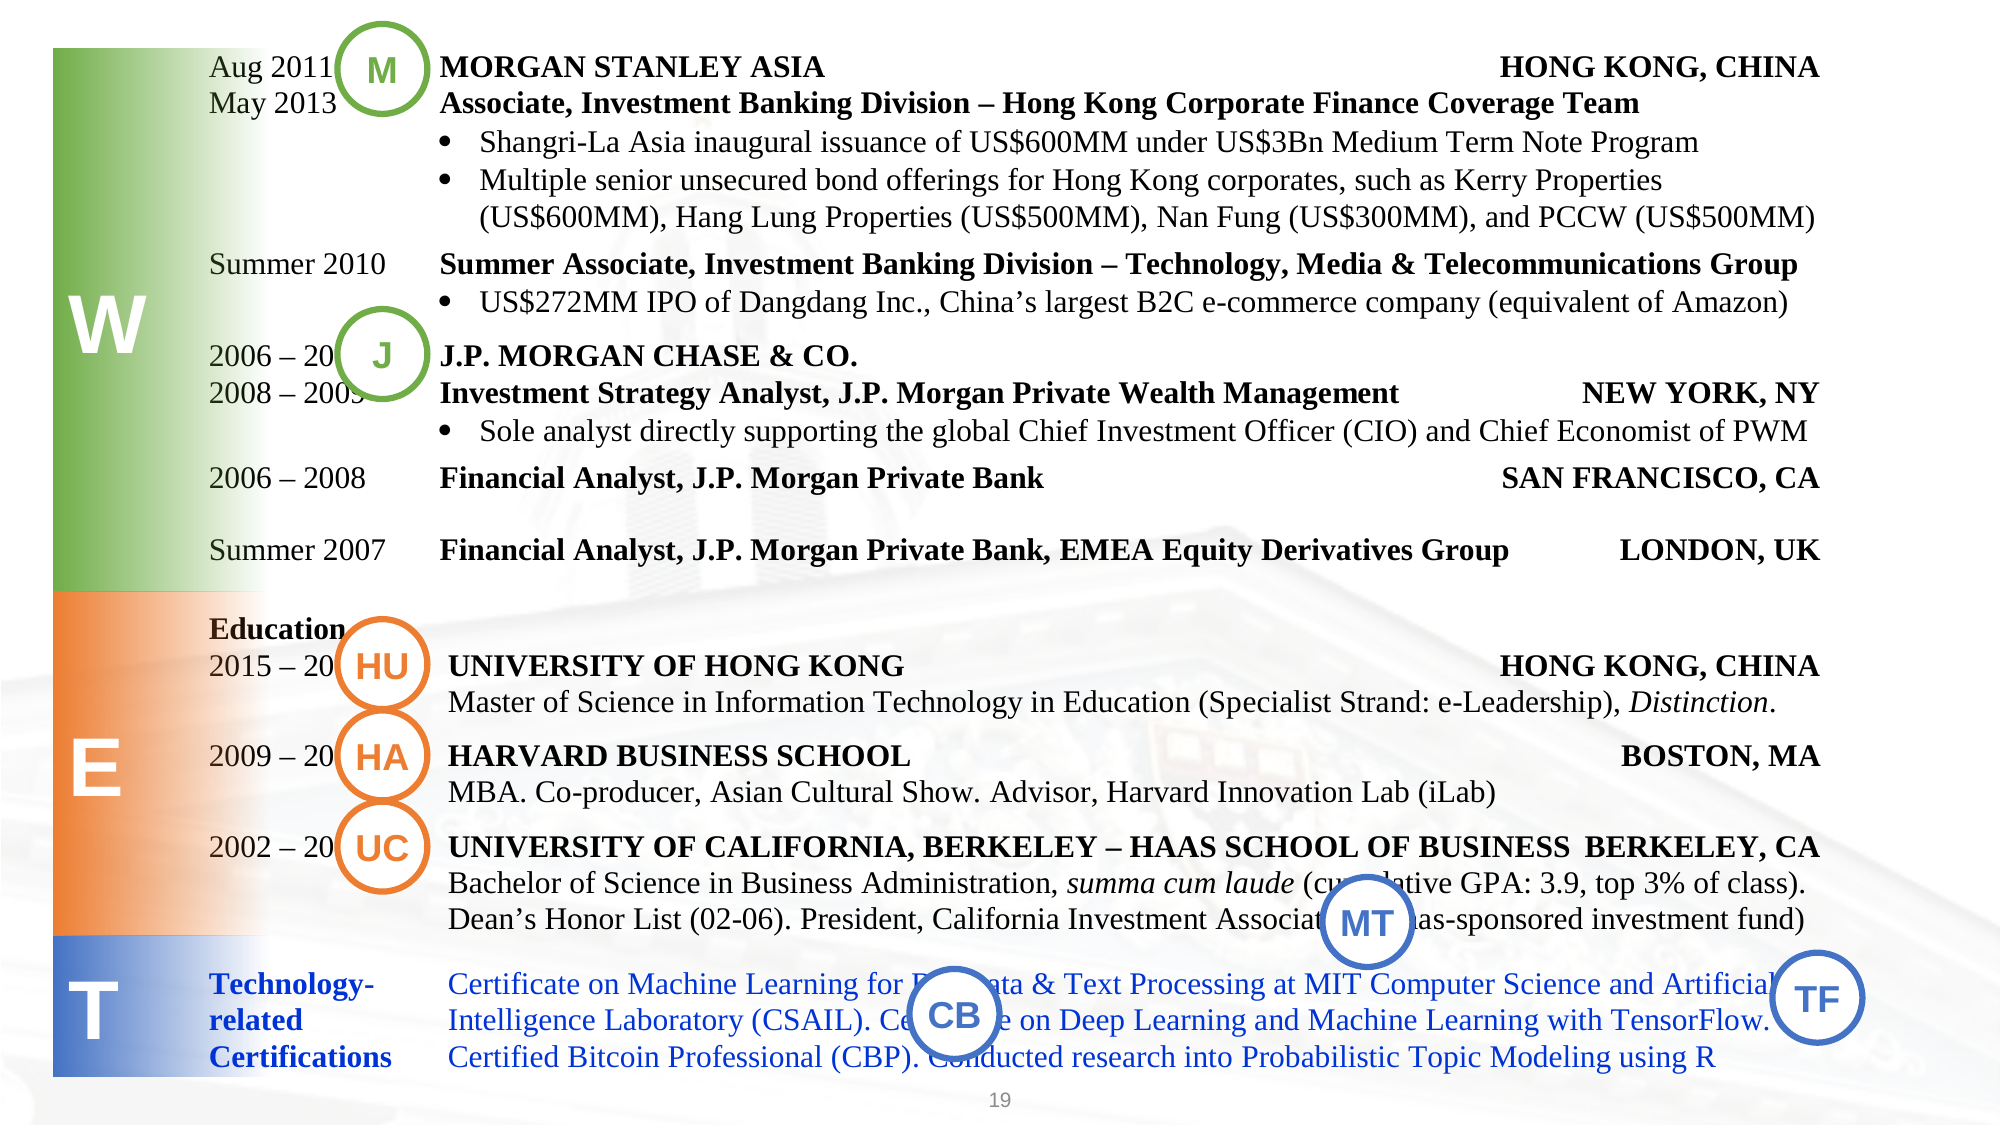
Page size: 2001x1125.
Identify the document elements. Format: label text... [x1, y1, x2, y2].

text_box TF [1842, 958, 1864, 1037]
text_box E [52, 591, 191, 936]
text_box M [341, 22, 424, 48]
picture [191, 48, 1842, 1077]
text_box W [52, 47, 270, 591]
slide_number 19 [774, 1077, 1225, 1125]
text_box T [52, 936, 270, 1078]
